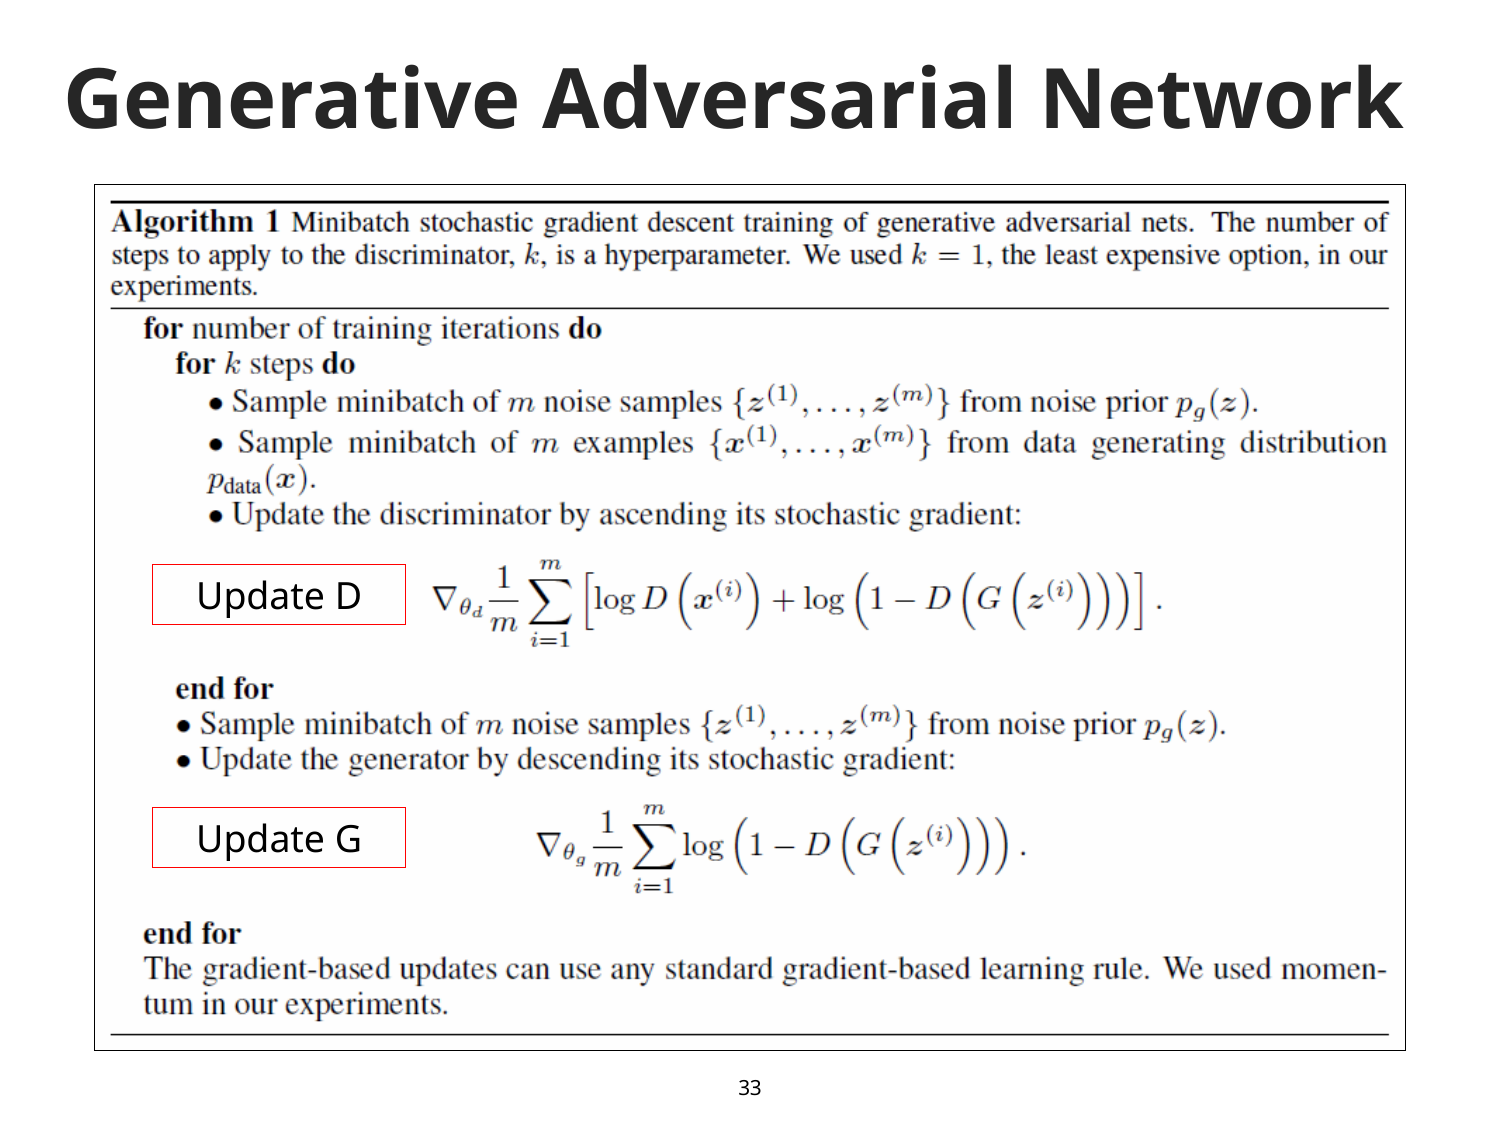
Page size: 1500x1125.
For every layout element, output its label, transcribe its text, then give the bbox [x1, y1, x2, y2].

slide_number 33 [575, 1060, 925, 1119]
picture [93, 184, 1407, 1051]
title Generative Adversarial Network [48, 41, 1456, 149]
